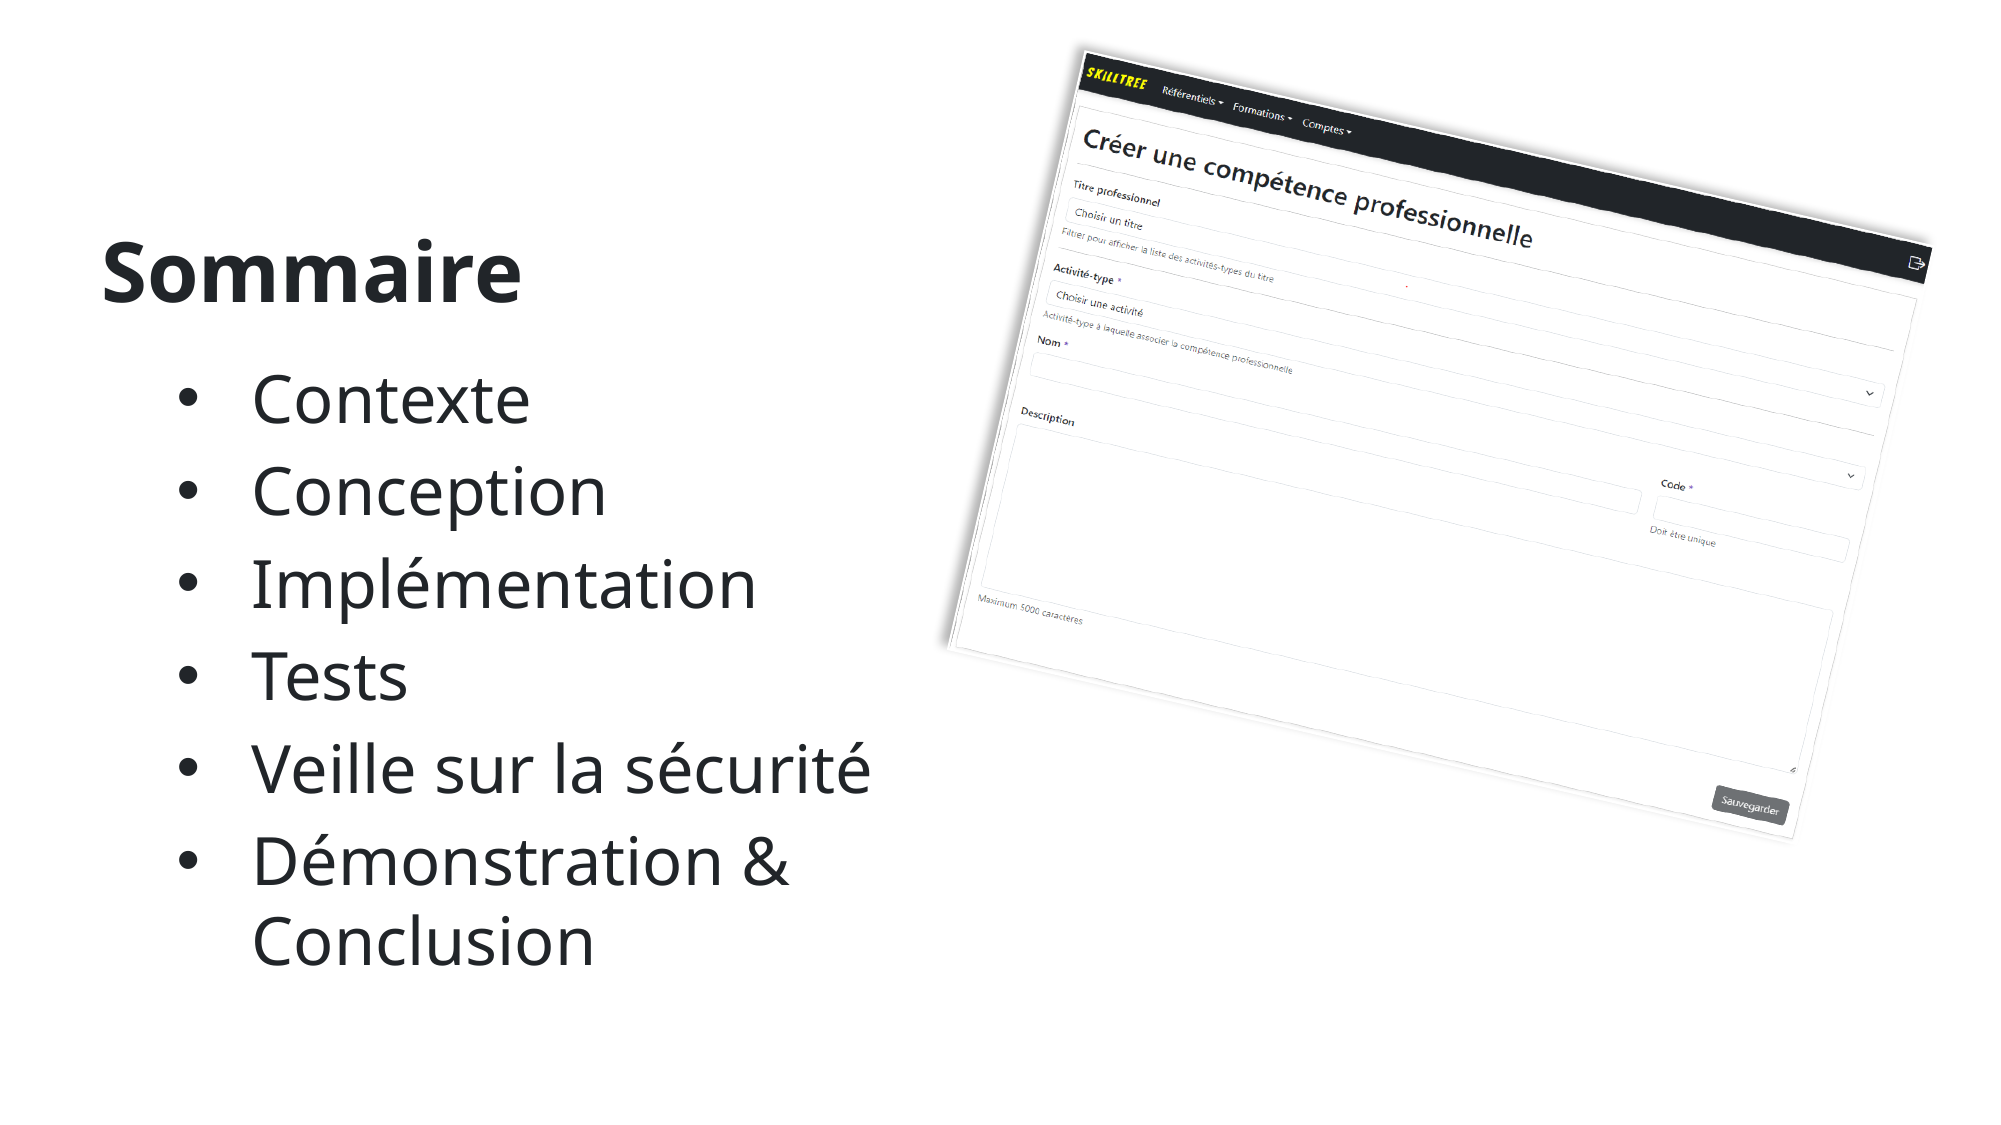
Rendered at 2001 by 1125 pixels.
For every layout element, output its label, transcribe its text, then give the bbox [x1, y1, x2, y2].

picture [1006, 54, 1932, 842]
text_box Sommaire Contexte Conception Implémentation Tests Veille sur la sécurité Démonstration & Conclusion [86, 211, 1131, 987]
